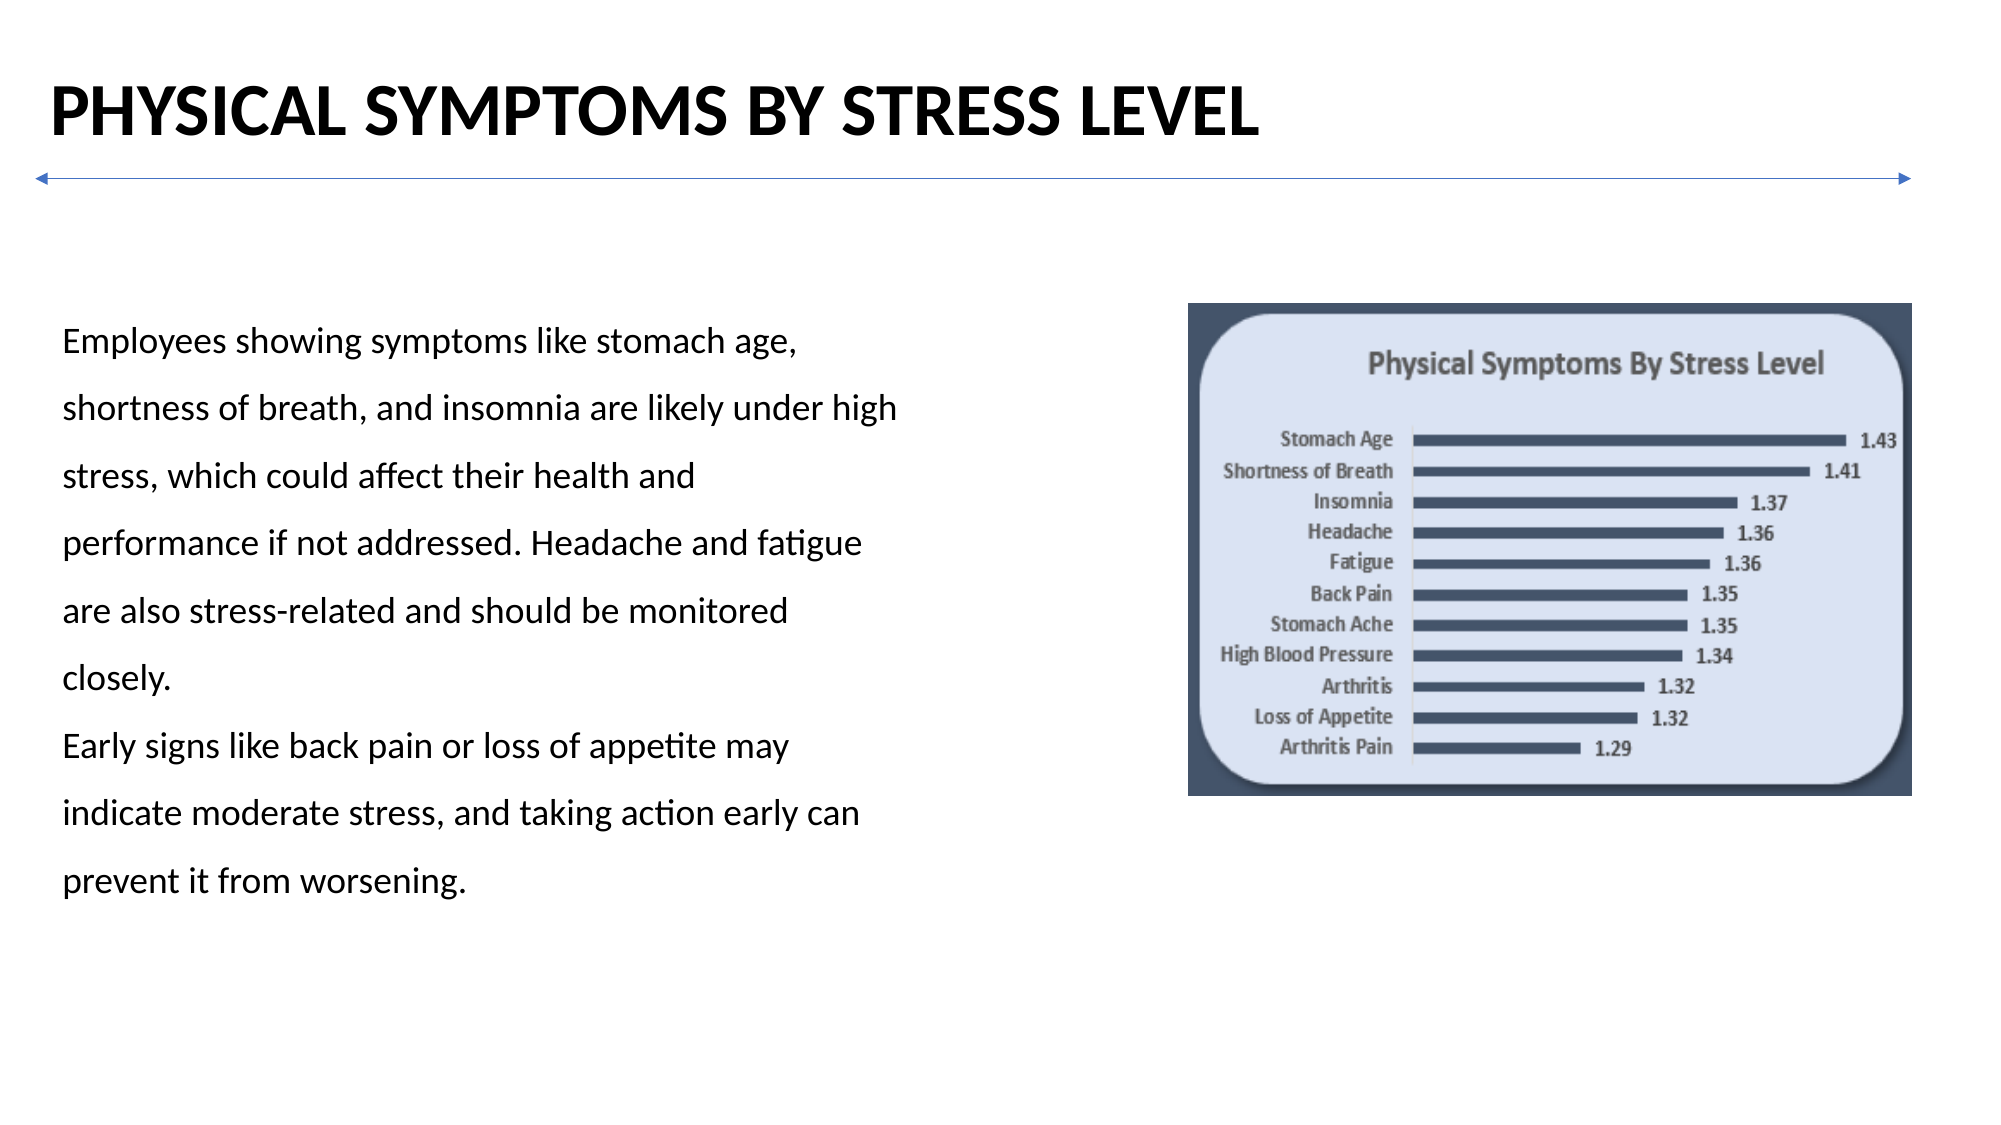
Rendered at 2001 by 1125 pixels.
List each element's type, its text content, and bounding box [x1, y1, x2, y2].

text_box PHYSICAL SYMPTOMS BY STRESS LEVEL [35, 52, 1377, 158]
text_box Employees showing symptoms like stomach age, shortness of breath, and insomnia are likely under high stress, which could affect their health and performance if not addressed. Headache and fatigue are also stress-related and should be monitored closely. Early signs like back pain or loss of appetite may indicate moderate stress, and taking action early can prevent it from worsening. [47, 285, 916, 909]
picture [1188, 303, 1912, 796]
